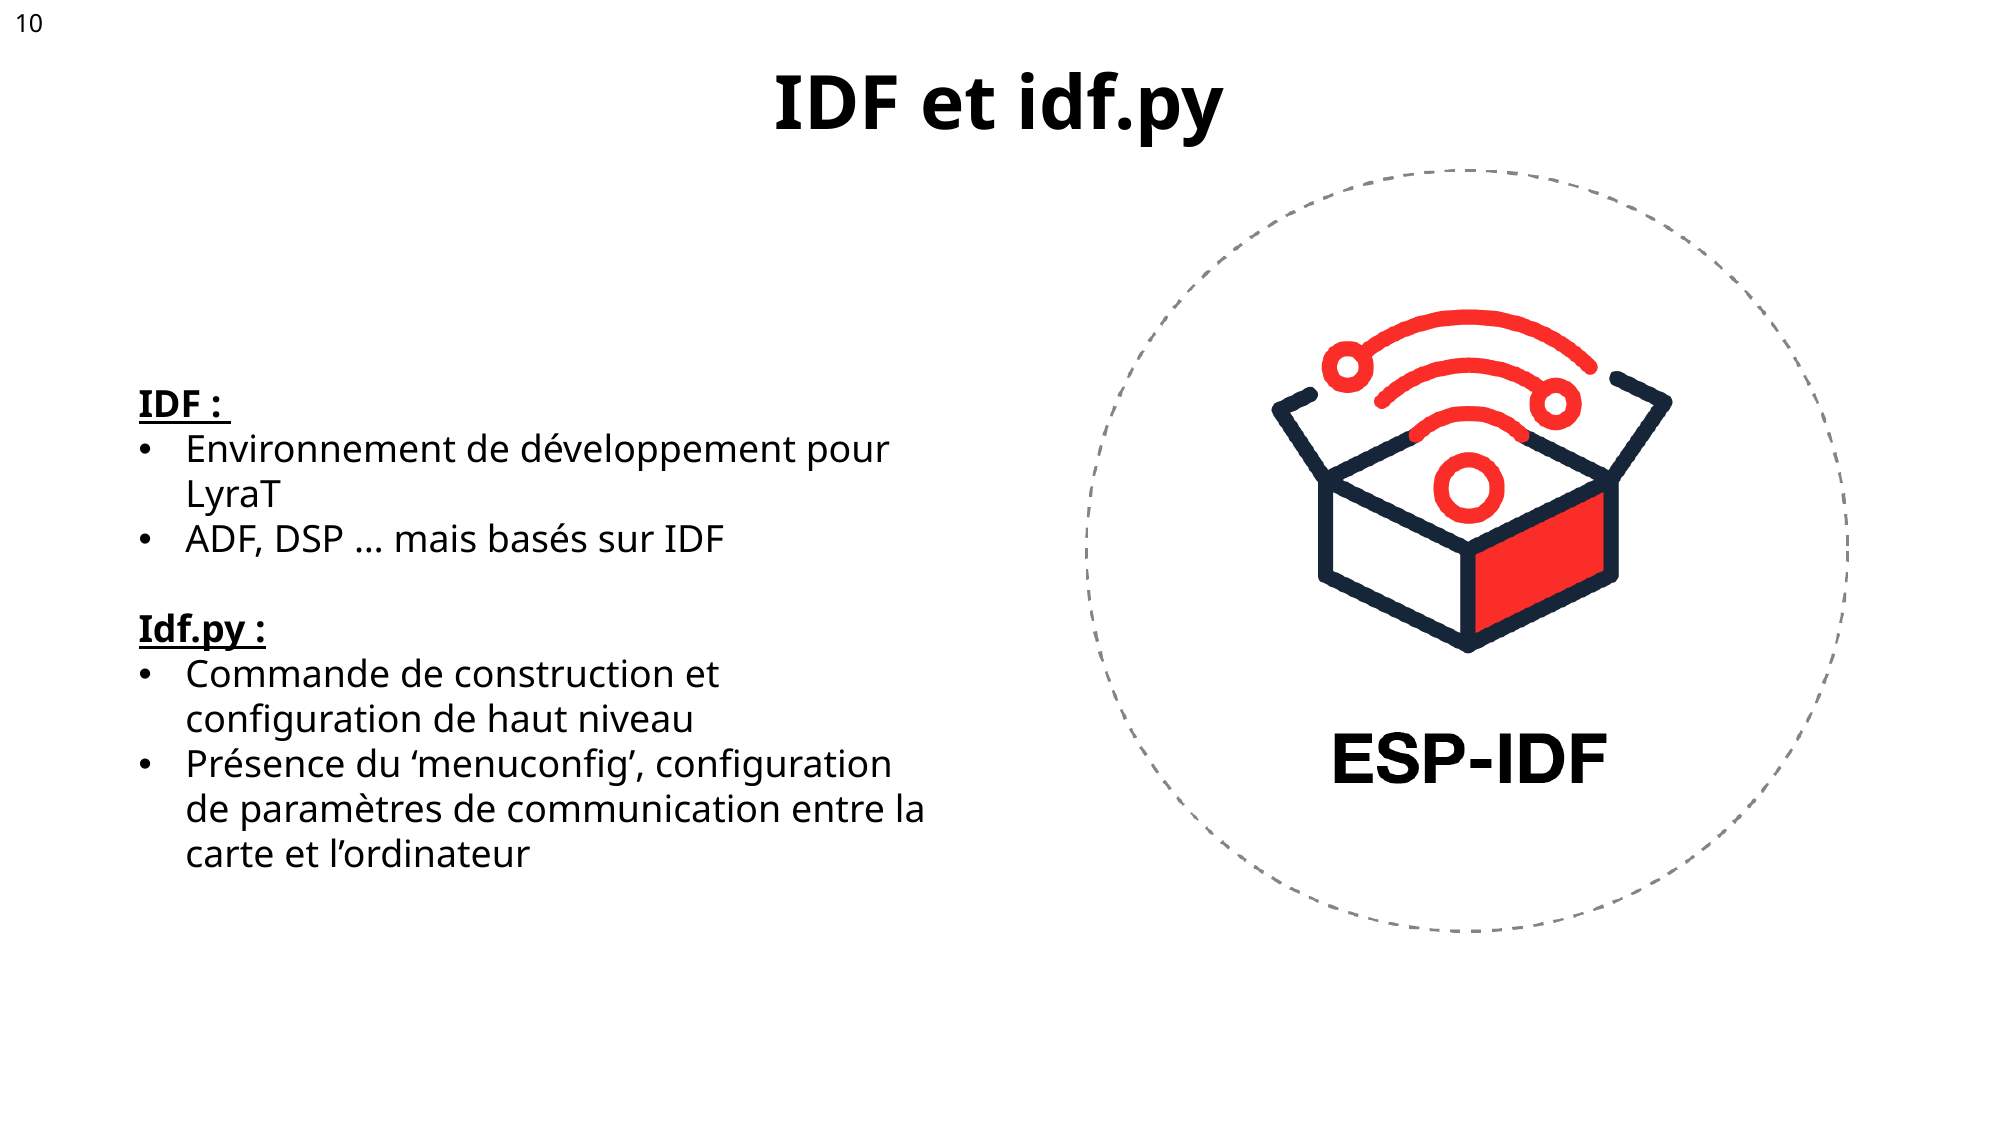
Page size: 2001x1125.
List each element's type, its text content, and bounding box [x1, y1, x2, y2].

text_box 10 [0, 0, 90, 45]
picture [1056, 155, 1877, 975]
text_box IDF et idf.py [492, 42, 1508, 157]
text_box IDF : Environnement de développement pour LyraT ADF, DSP … mais basés sur IDF Idf.py : Commande de construction et configuration de haut niveau Présence du ‘menuconfig’, configuration de paramètres de communication entre la carte et l’ordinateur [123, 373, 943, 883]
